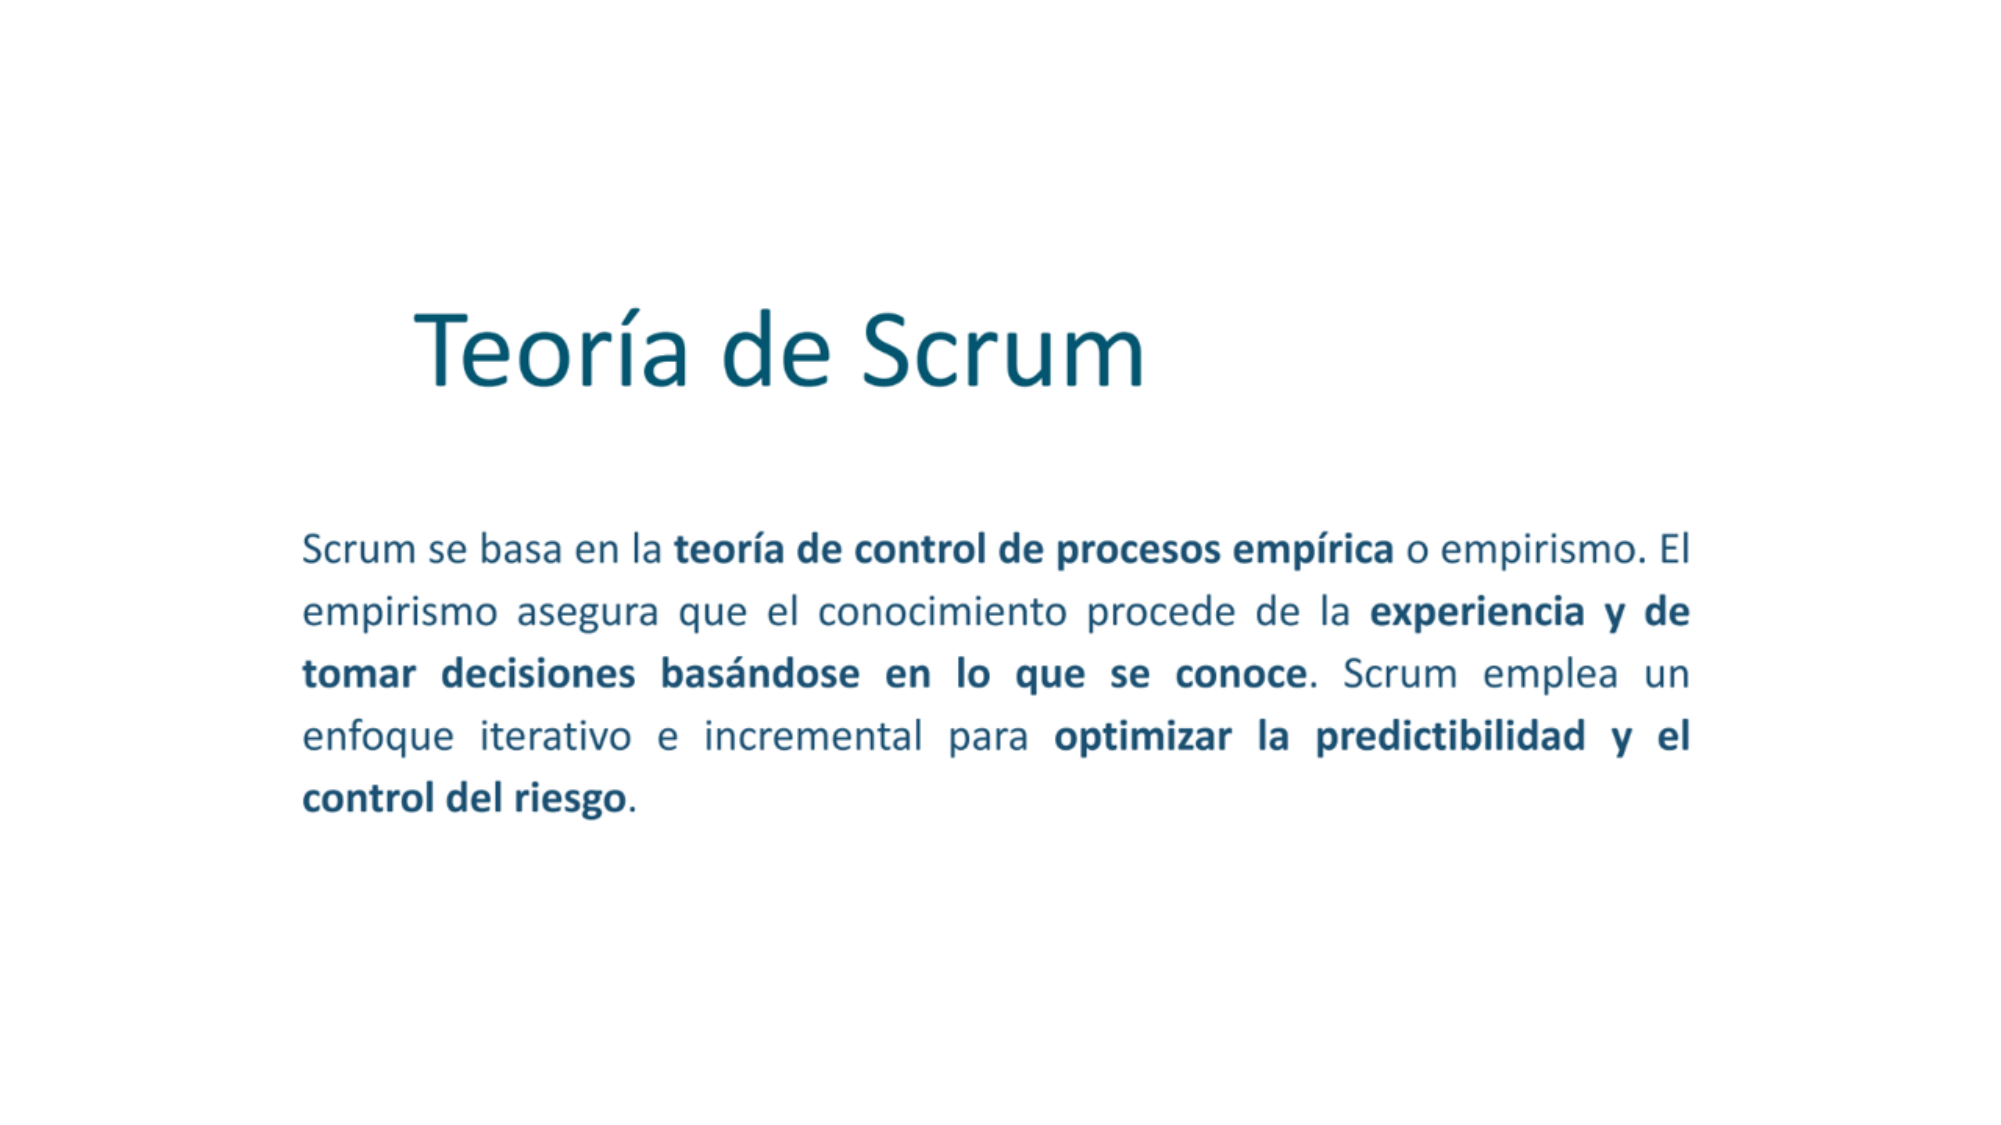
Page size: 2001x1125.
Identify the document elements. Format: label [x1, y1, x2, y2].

picture [280, 293, 1720, 832]
